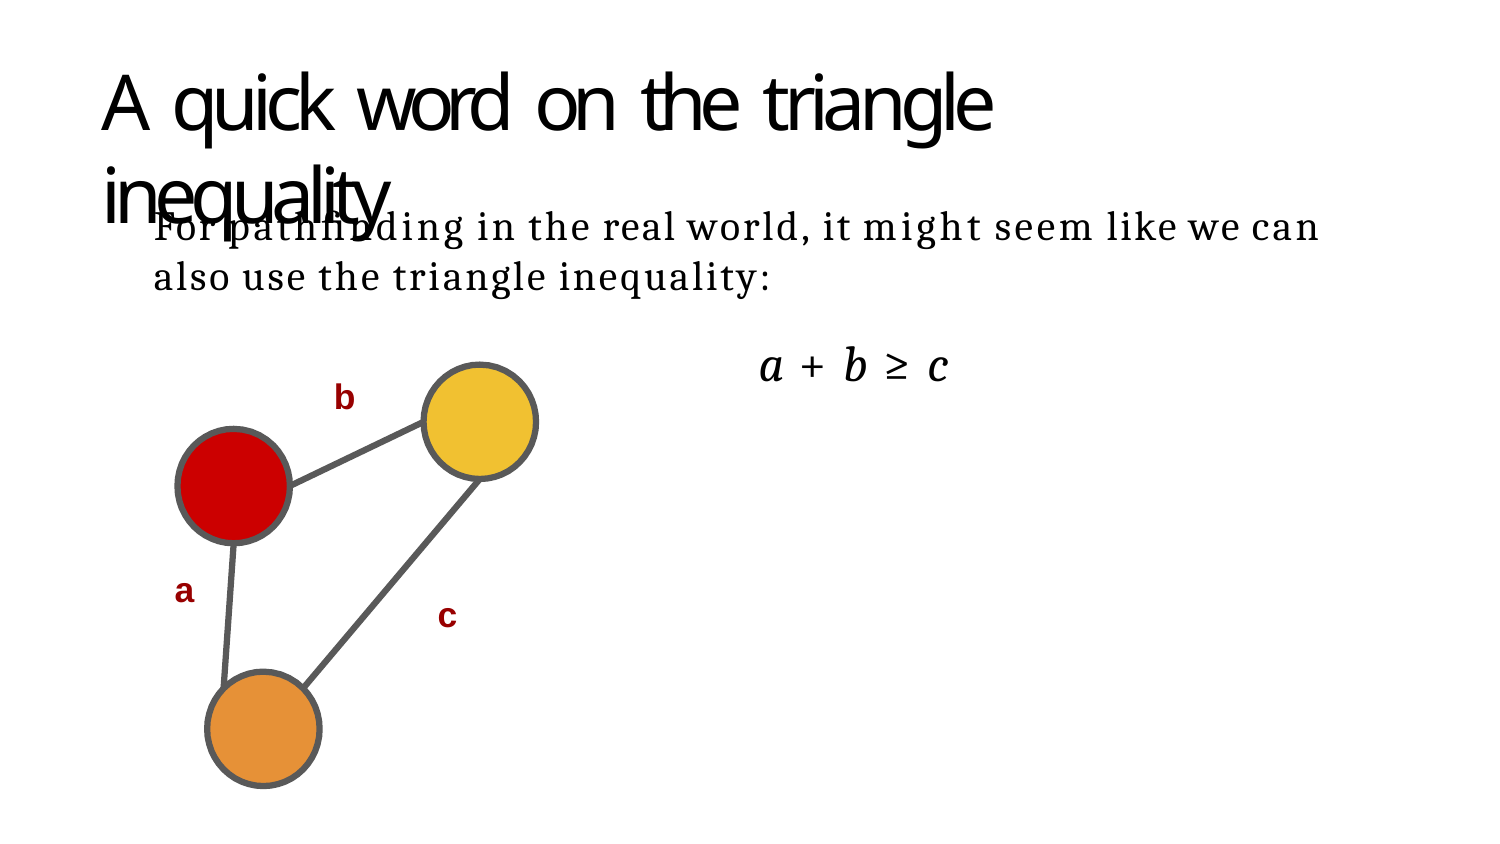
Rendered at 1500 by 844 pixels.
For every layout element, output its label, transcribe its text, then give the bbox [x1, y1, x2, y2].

title A quick word on the triangle inequality [99, 51, 1183, 239]
text_box For pathﬁnding in the real world, it might seem like we can also use the triangle inequality: a + b ≥ c [151, 196, 1370, 392]
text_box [174, 361, 540, 790]
